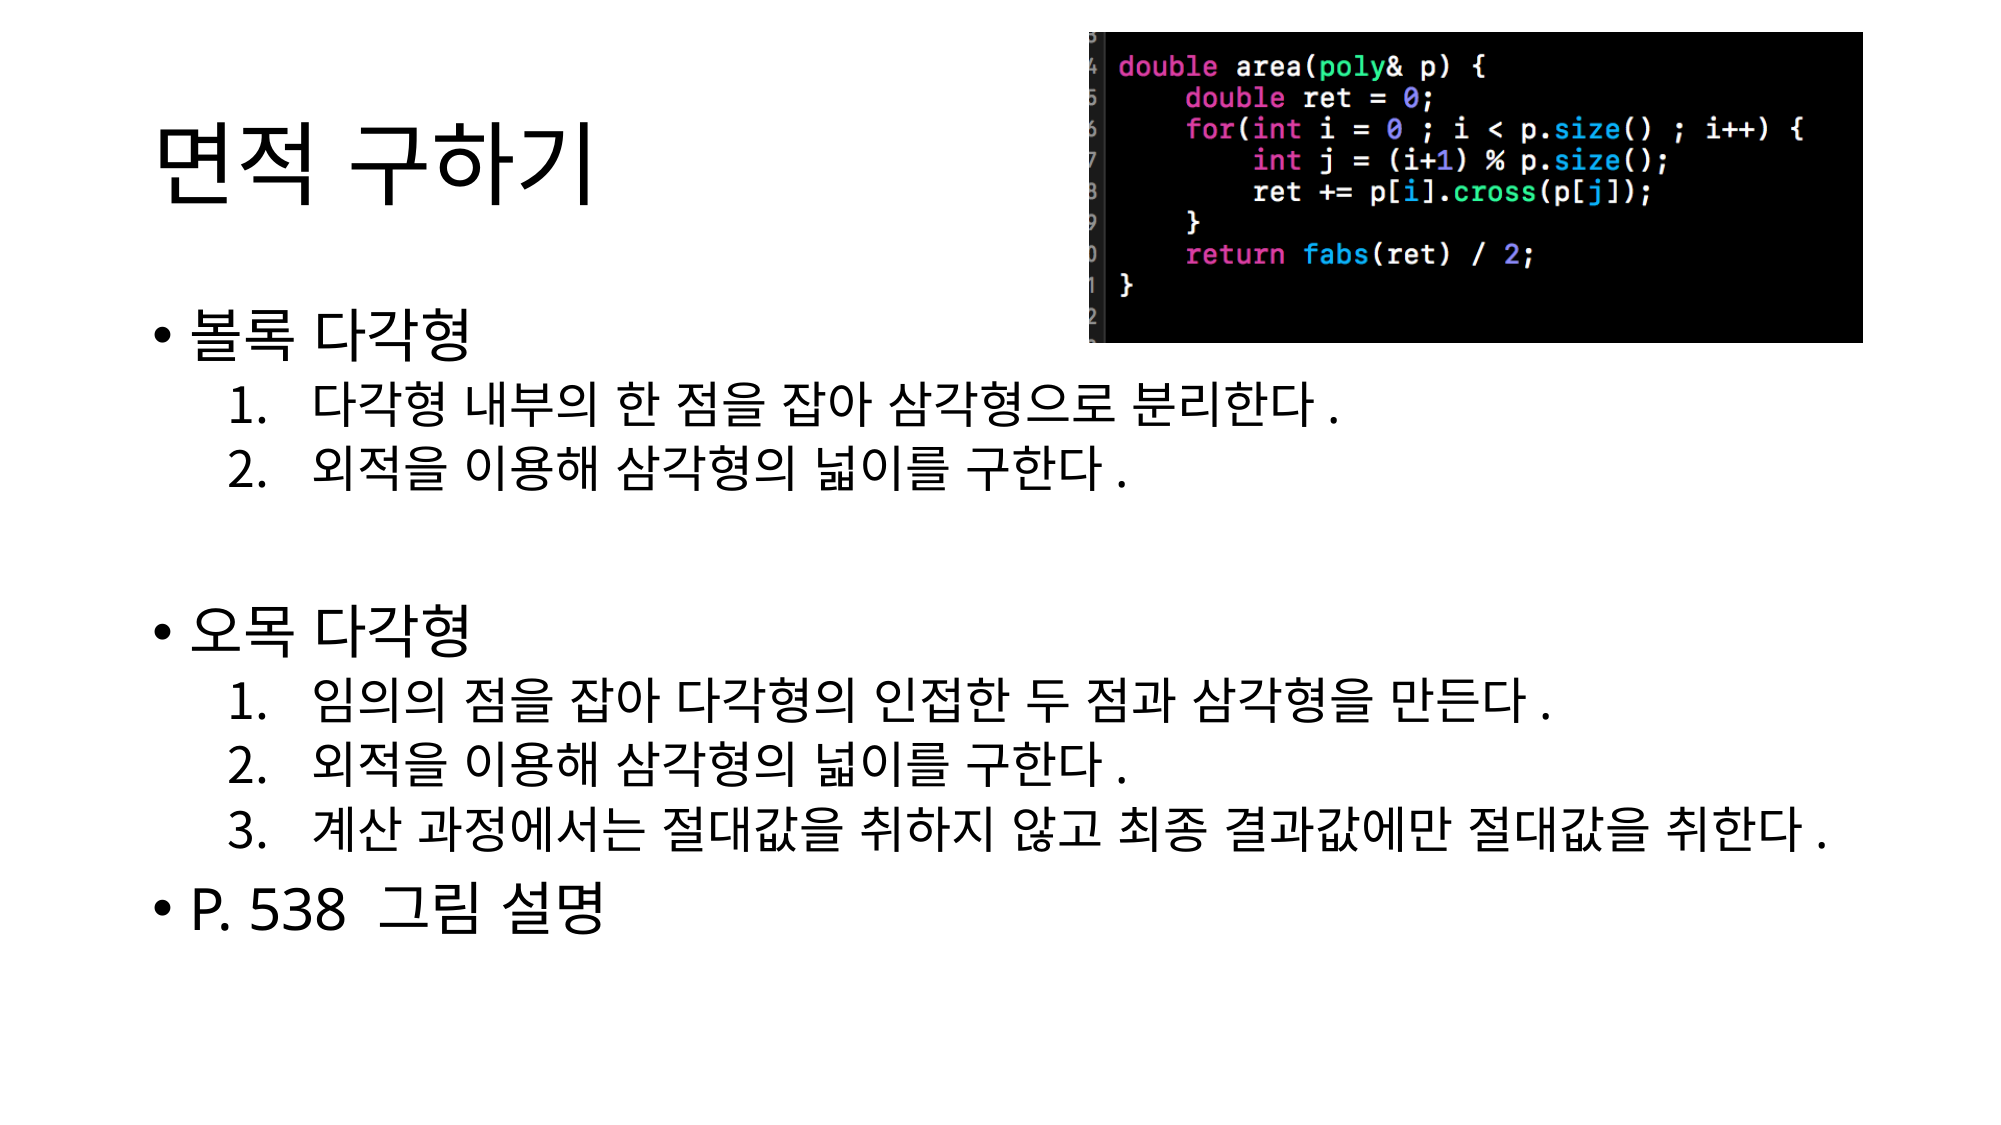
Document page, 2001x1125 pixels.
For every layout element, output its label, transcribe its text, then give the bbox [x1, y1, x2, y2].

list 볼록 다각형 다각형 내부의 한 점을 잡아 삼각형으로 분리한다. 외적을 이용해 삼각형의 넓이를 구한다. 오목 다각형 임의의 점을 잡아 다각형의 인접한 두 점과 삼각형을 만든다. 외적을 이용해 삼각형의 넓이를 구한다. 계산 과정에서는 절대값을 취하지 않고 최종 결과값에만 절대값을 취한다. P. 538 그림 설명 [137, 299, 1863, 1014]
picture [1089, 32, 1863, 343]
title 면적 구하기 [137, 59, 1089, 278]
